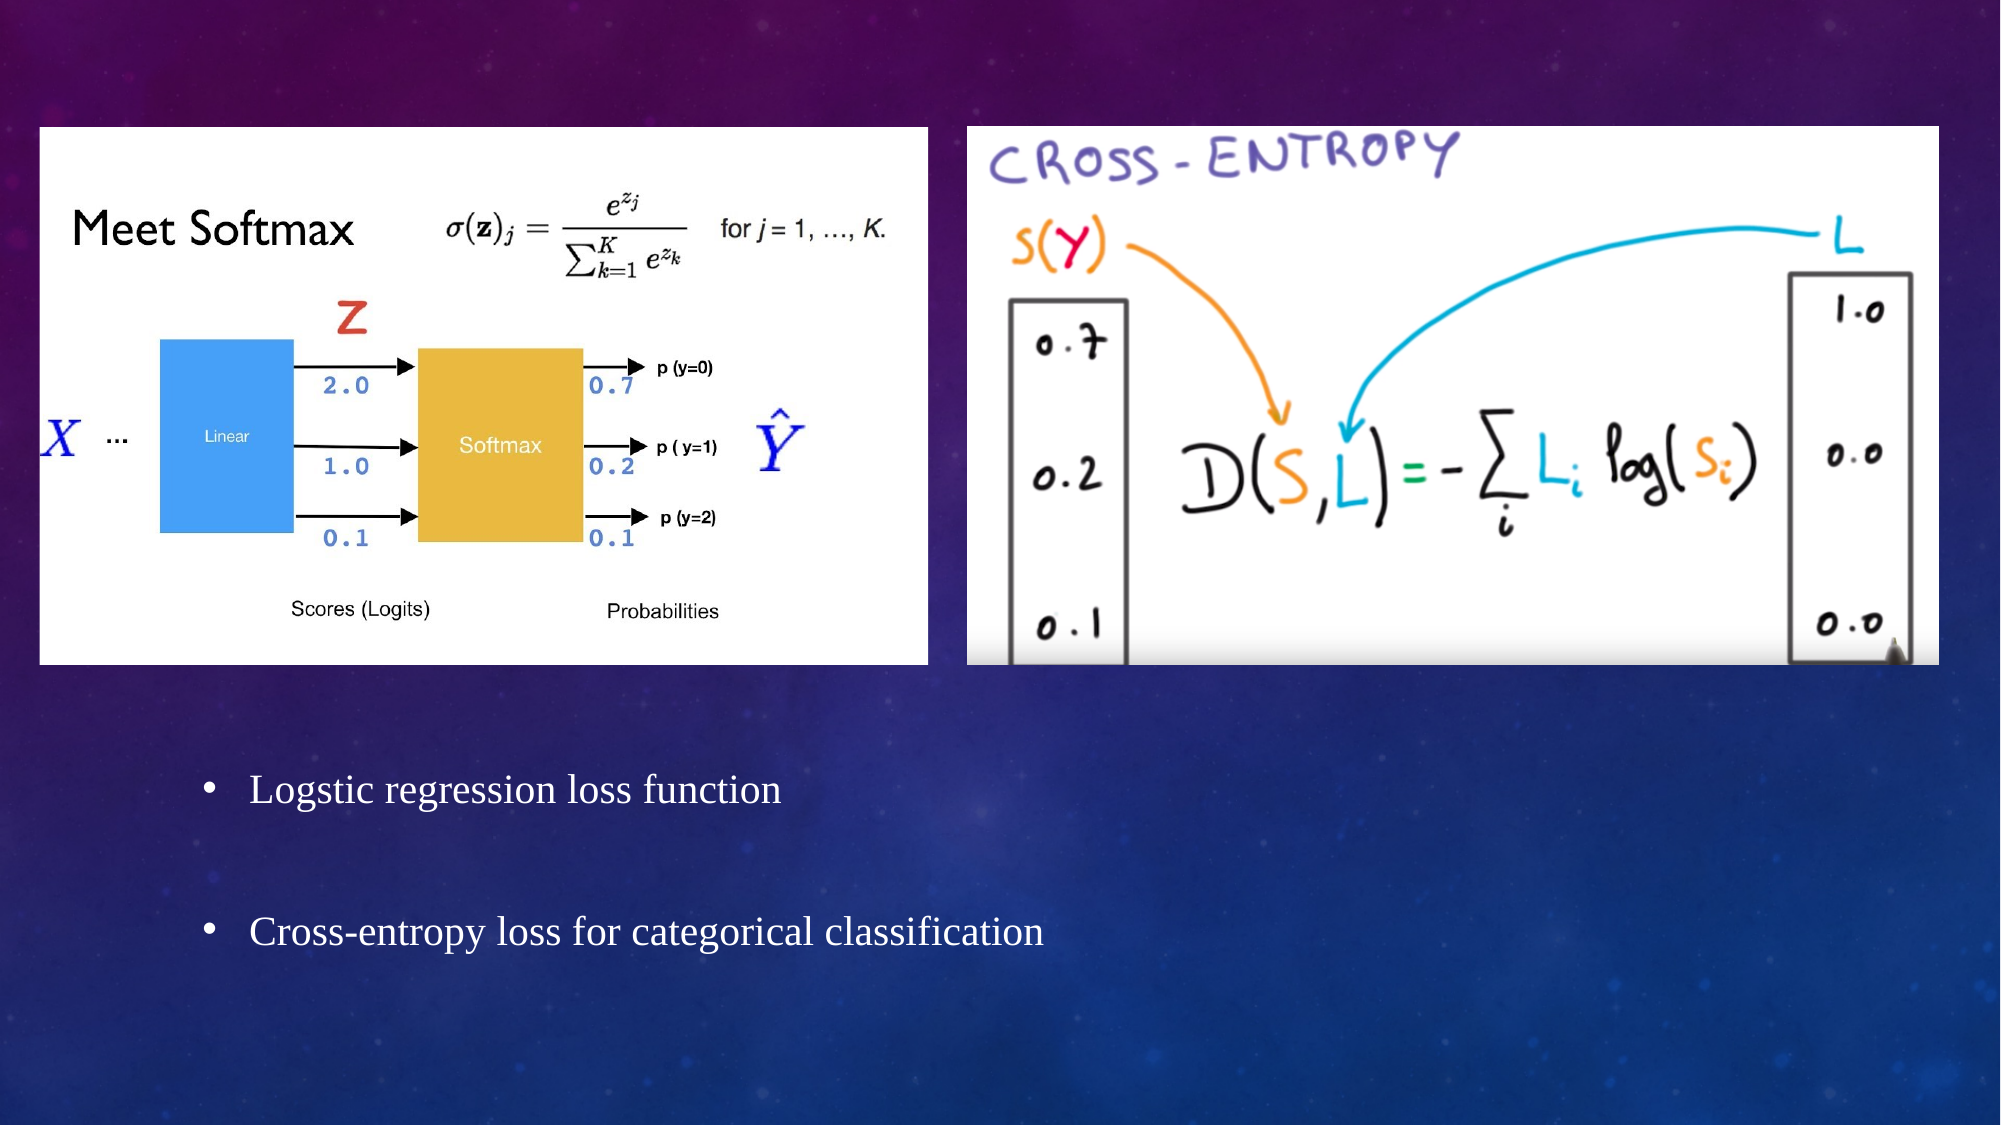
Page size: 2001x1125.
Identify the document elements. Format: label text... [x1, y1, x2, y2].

text_box [0, 0, 2000, 1125]
picture [39, 126, 929, 666]
picture [967, 126, 1940, 665]
list Logstic regression loss function Cross-entropy loss for categorical classification [187, 754, 1382, 998]
